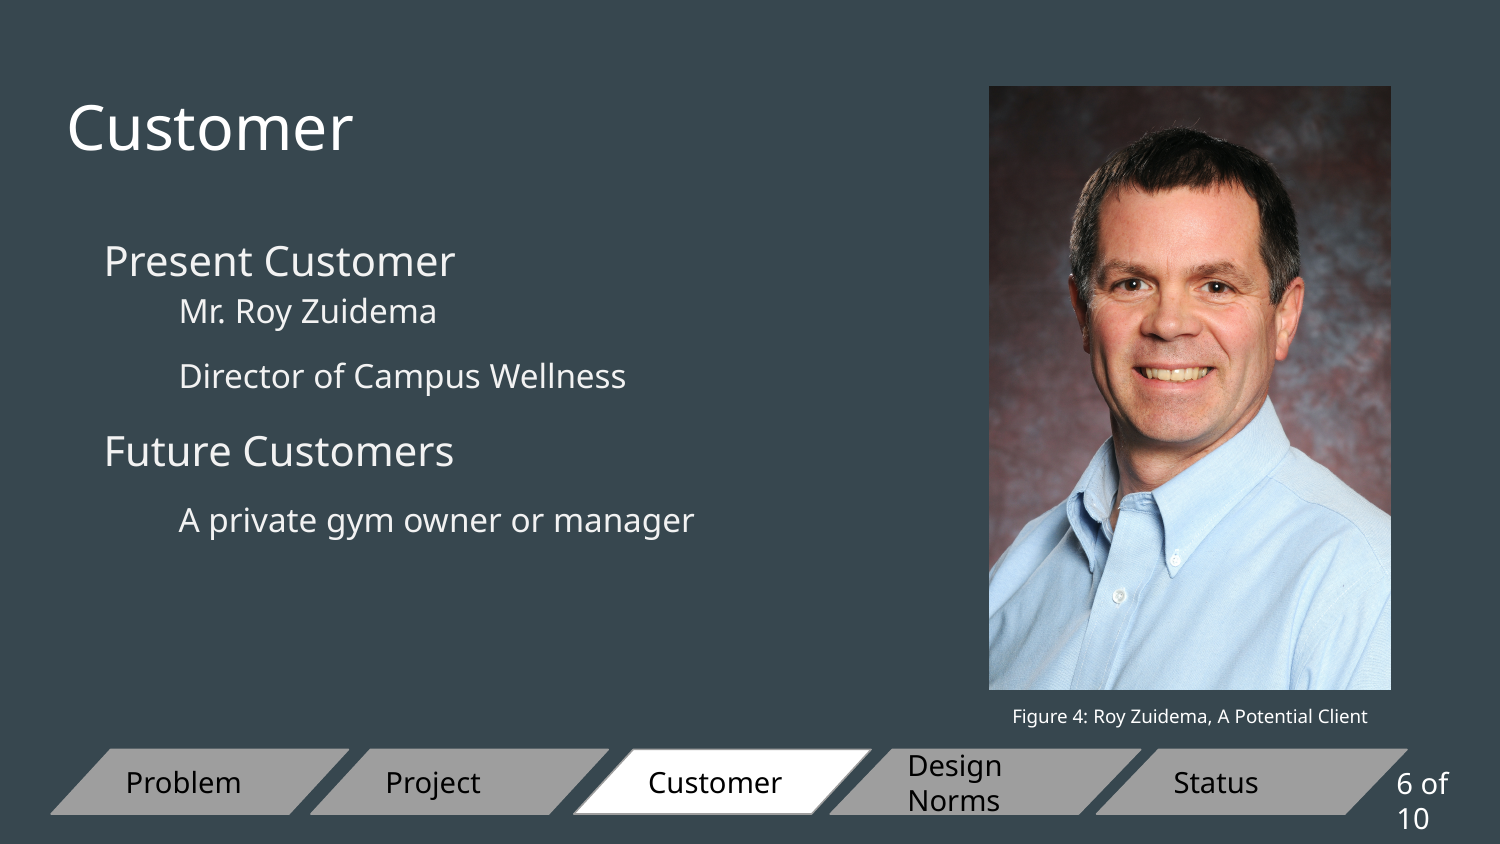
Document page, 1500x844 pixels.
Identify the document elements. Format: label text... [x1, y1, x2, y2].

text_box Figure 4: Roy Zuidema, A Potential Client [989, 696, 1391, 727]
text_box Status [1096, 749, 1408, 815]
slide_number 6 of 10 [1381, 767, 1500, 833]
text_box Problem [51, 749, 349, 815]
title Customer [51, 72, 1449, 167]
list Present Customer Mr. Roy Zuidema Director of Campus Wellness Future Customers A private gym owner or manager [51, 189, 956, 750]
picture [989, 86, 1391, 691]
text_box Design Norms [830, 749, 1141, 815]
text_box Customer [573, 749, 872, 815]
text_box Project [310, 749, 609, 815]
